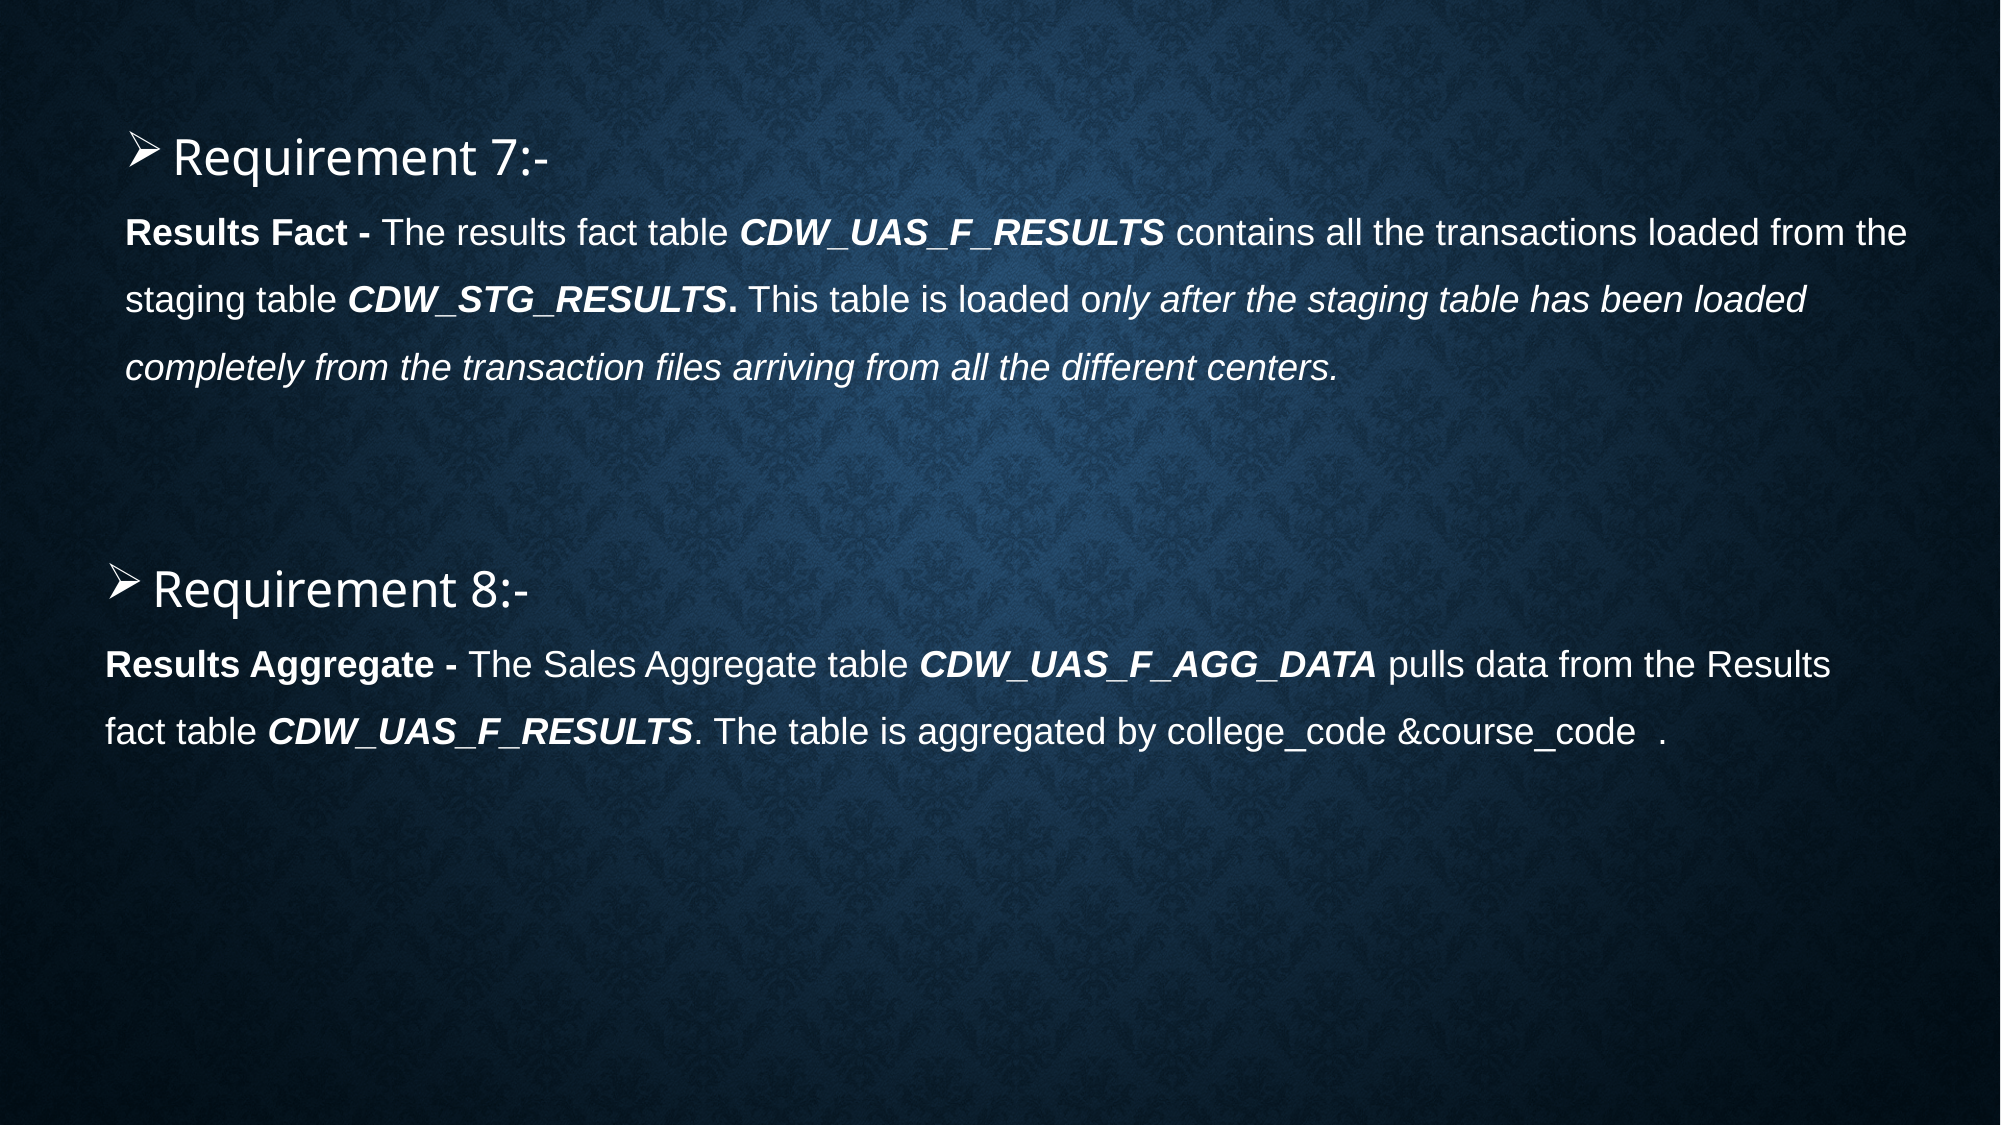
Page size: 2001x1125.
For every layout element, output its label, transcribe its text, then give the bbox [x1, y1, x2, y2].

text_box Requirement 8:- Results Aggregate - The Sales Aggregate table CDW_UAS_F_AGG_DATA pulls data from the Results fact table CDW_UAS_F_RESULTS. The table is aggregated by college_code &course_code . [90, 520, 1910, 805]
text_box Requirement 7:- Results Fact - The results fact table CDW_UAS_F_RESULTS contains all the transactions loaded from the staging table CDW_STG_RESULTS. This table is loaded only after the staging table has been loaded completely from the transaction files arriving from all the different centers. [110, 87, 1930, 441]
